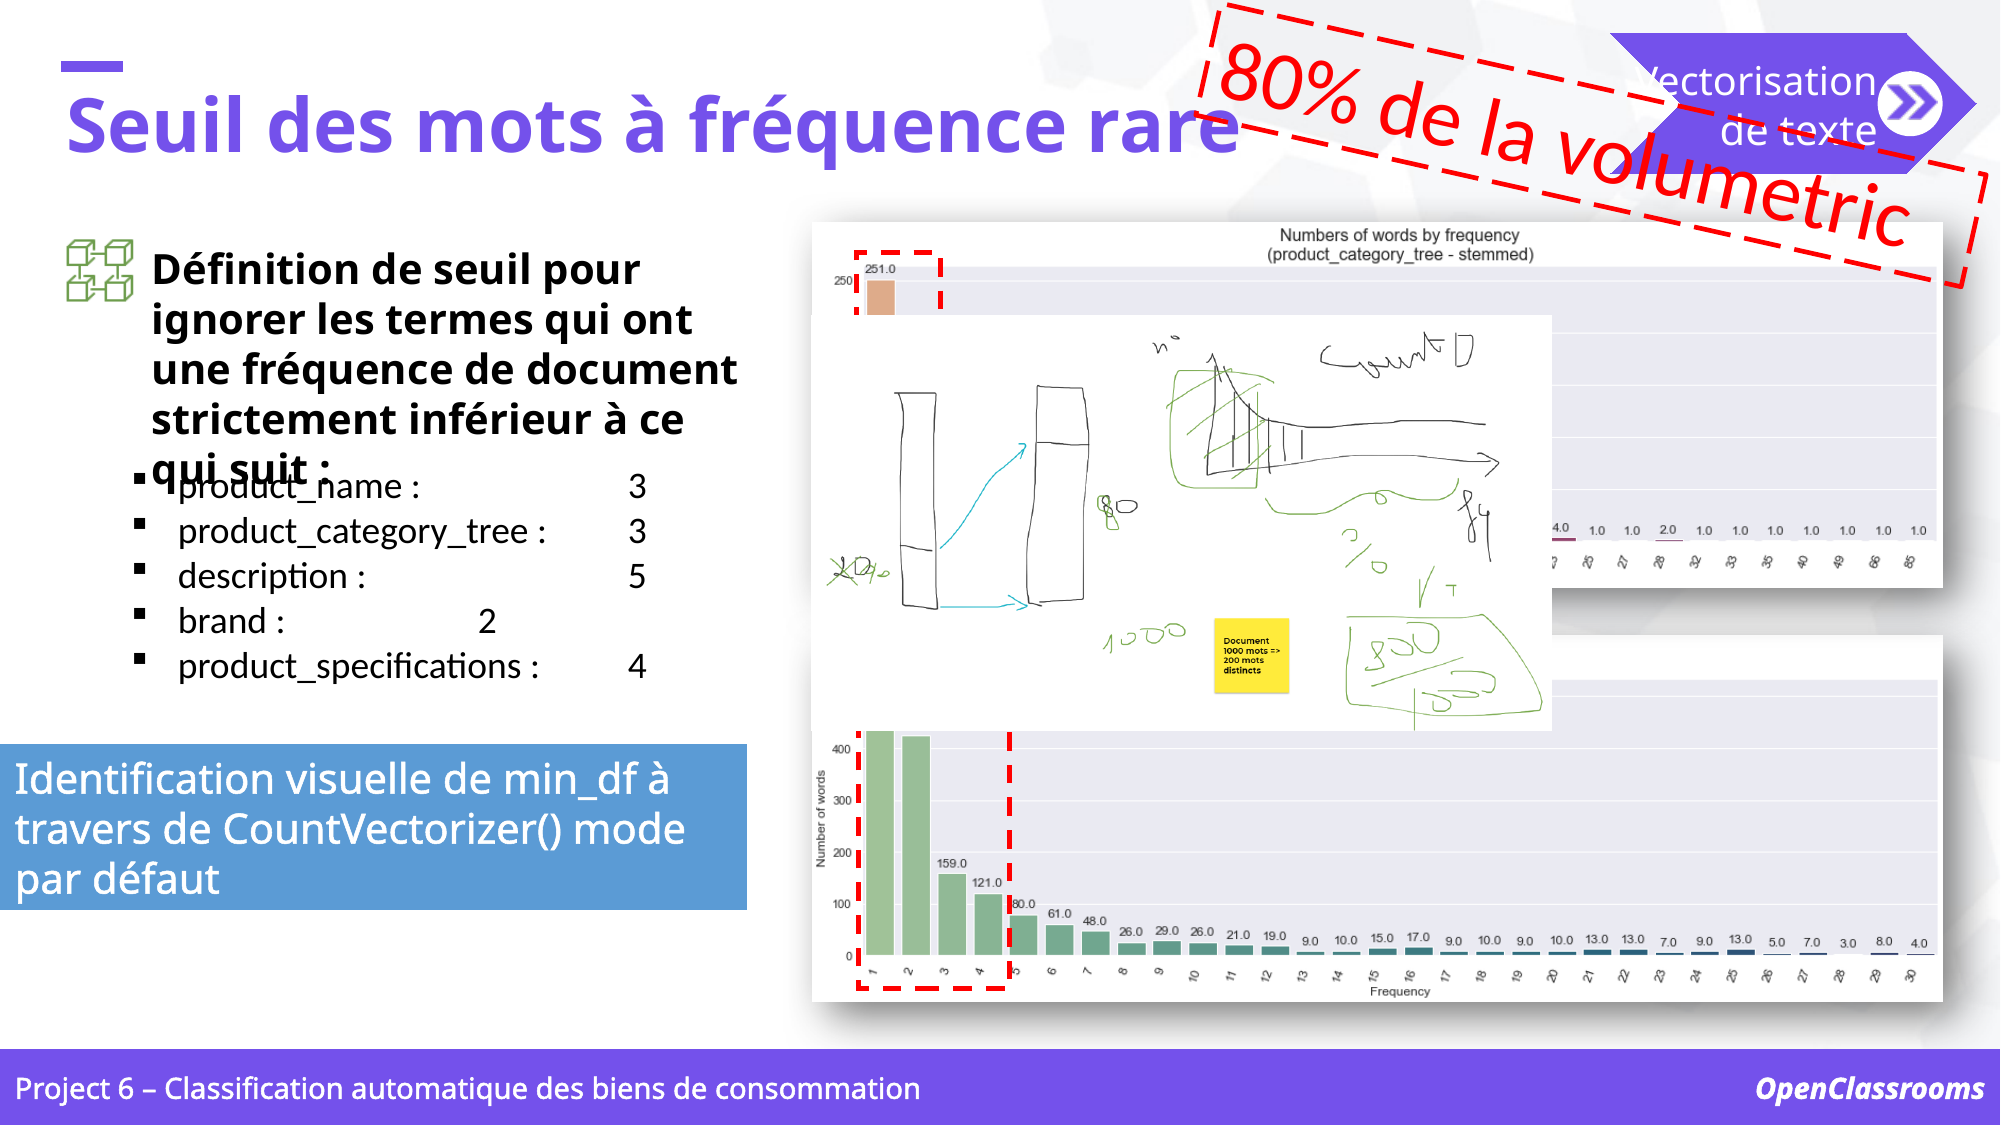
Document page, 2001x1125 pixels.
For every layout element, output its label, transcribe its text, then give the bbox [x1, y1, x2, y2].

text_box [61, 61, 123, 72]
text_box Project 6 – Classification automatique des biens de consommation [0, 1062, 1474, 1112]
text_box Seuil des mots à fréquence rare [51, 70, 1340, 186]
text_box Définition de seuil pour ignorer les termes qui ont une fréquence de document strictement inférieur à ce qui suit : [137, 235, 762, 501]
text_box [1610, 33, 1977, 174]
picture [0, 0, 2001, 1125]
text_box 80% de la volumetric [1195, 3, 1987, 287]
text_box Identification visuelle de min_df à travers de CountVectorizer() mode par défaut [0, 744, 747, 910]
text_box [0, 1049, 2000, 1125]
text_box OpenClassrooms [1729, 1062, 2000, 1112]
text_box product_name : 3 product_category_tree : 3 description : 5 brand : 2 product_specifications : 4 [116, 453, 662, 694]
